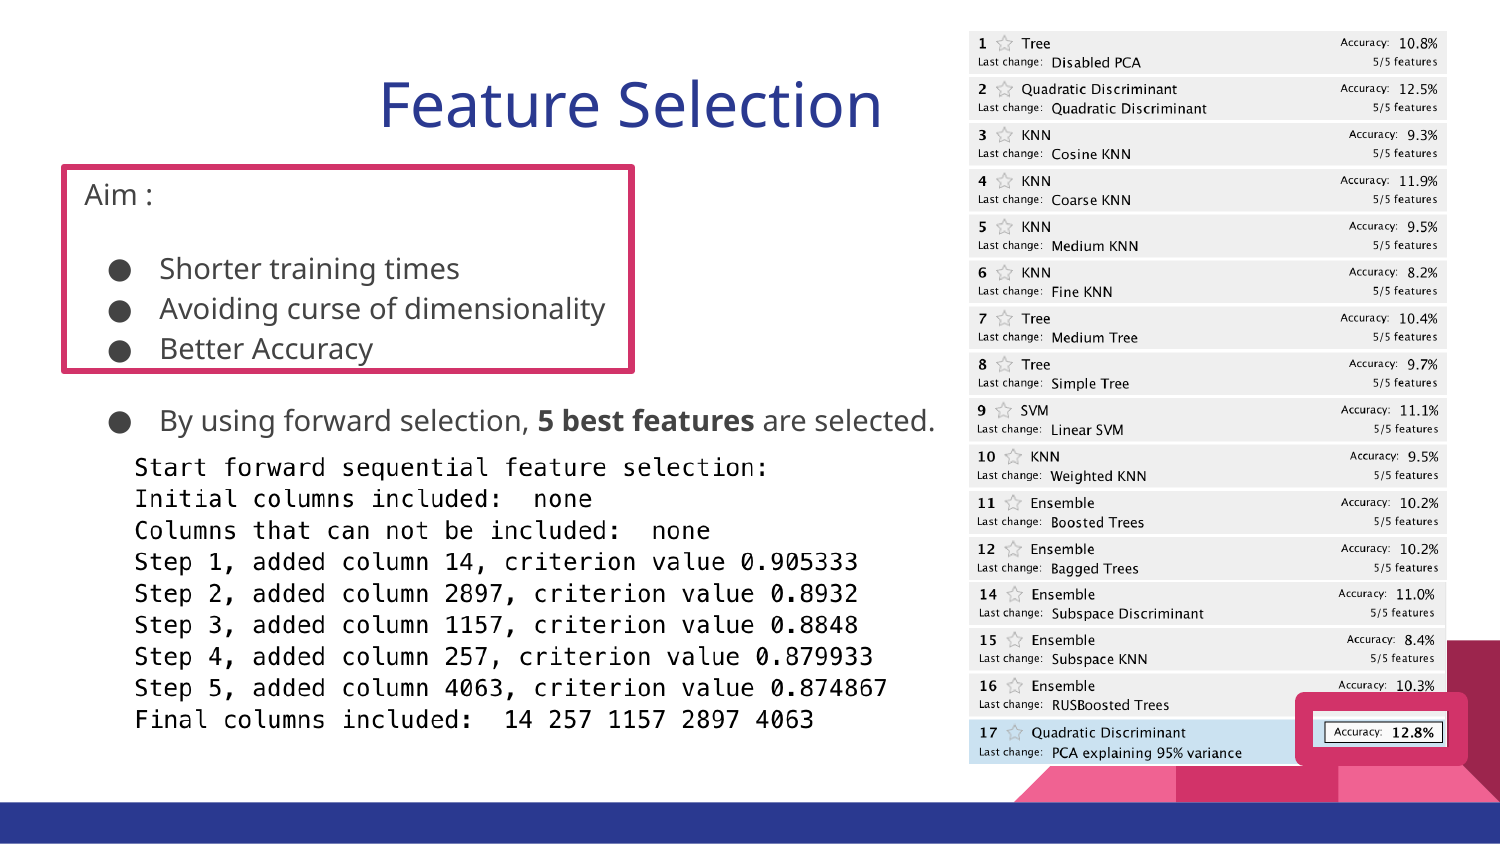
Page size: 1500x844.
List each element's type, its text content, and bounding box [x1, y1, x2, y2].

text_box [63, 166, 632, 372]
list Aim : Shorter training times Avoiding curse of dimensionality Better Accuracy [69, 156, 742, 386]
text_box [969, 30, 1459, 766]
title Feature Selection [325, 50, 938, 150]
text_box By using forward selection, 5 best features are selected. [69, 386, 963, 492]
picture [128, 451, 910, 746]
